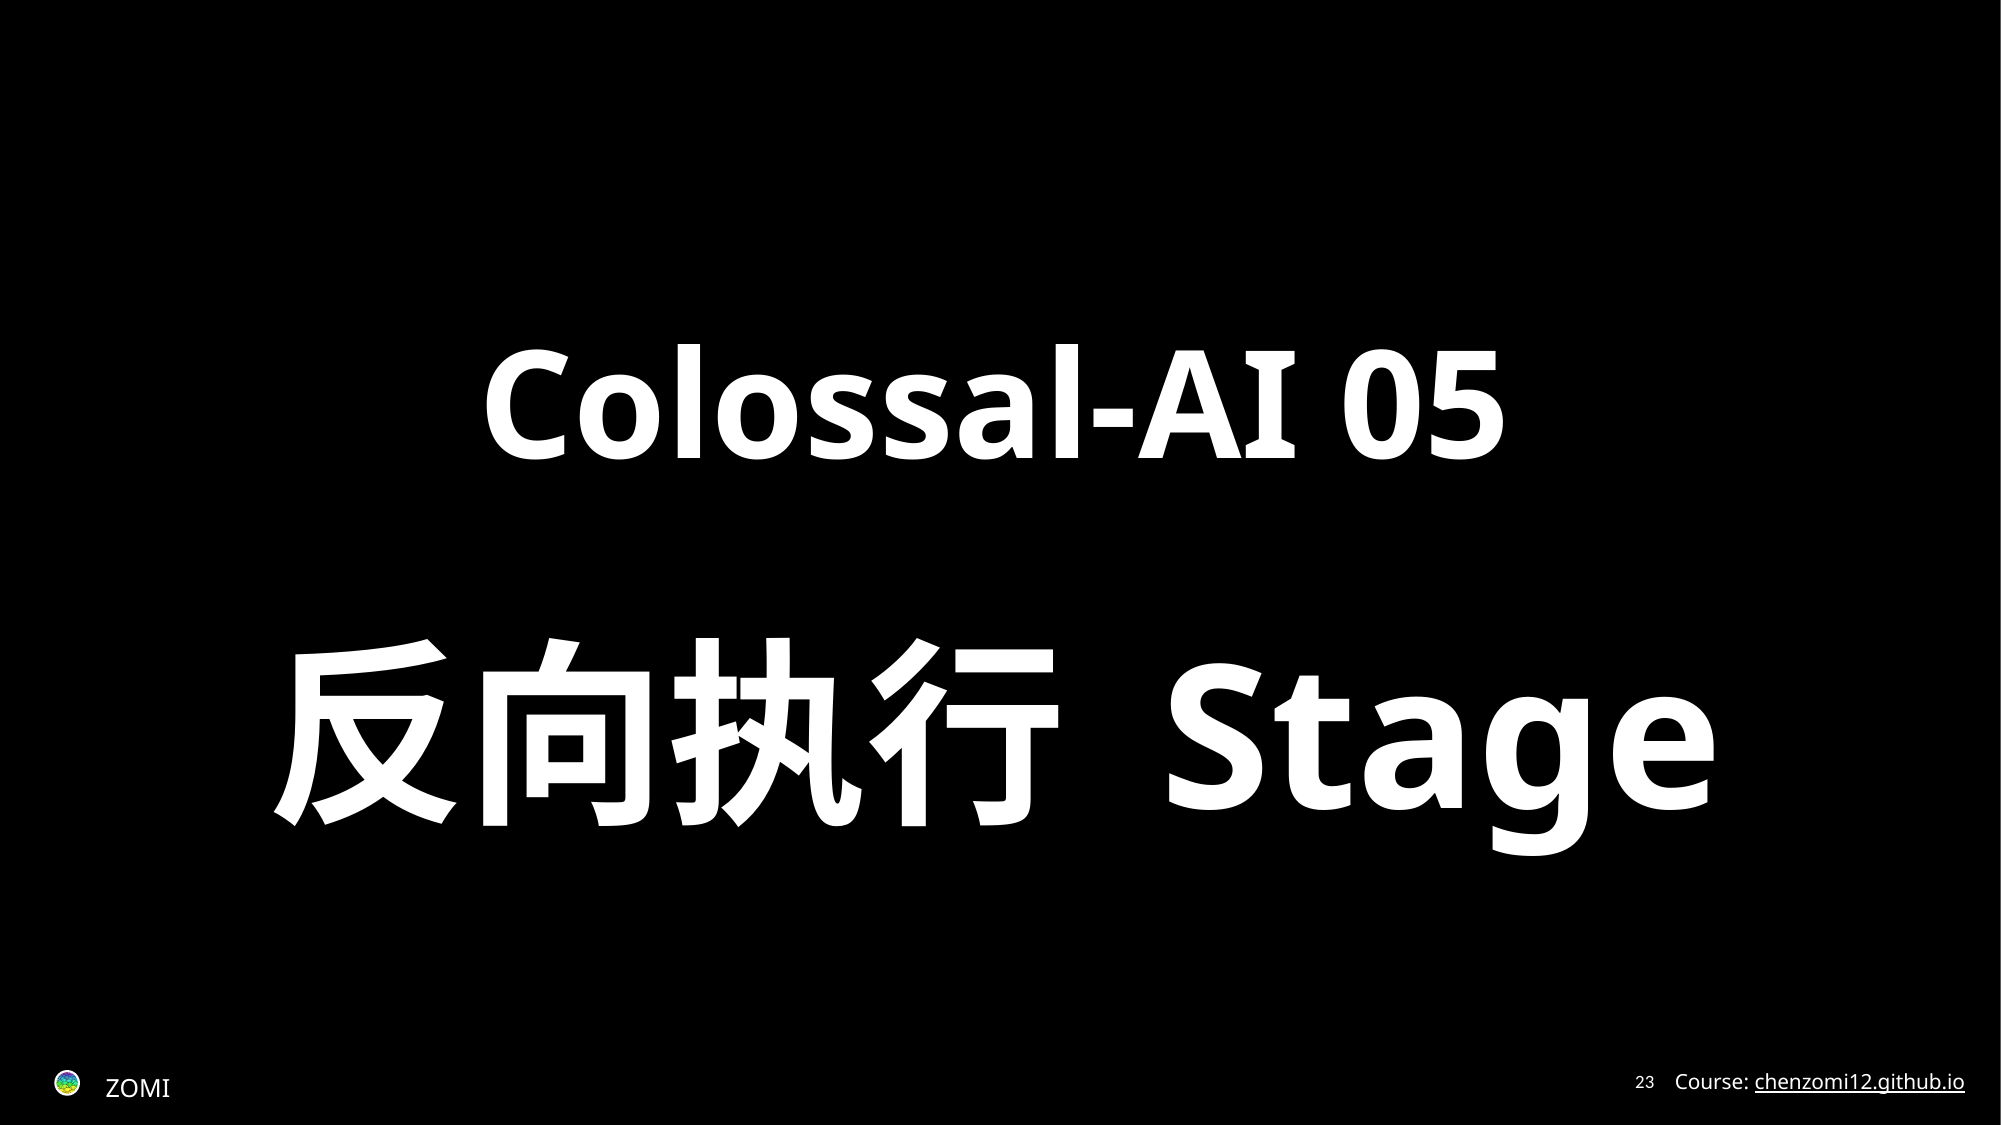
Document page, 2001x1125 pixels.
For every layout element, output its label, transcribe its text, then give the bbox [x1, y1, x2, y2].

list Colossal-AI 05 反向执行 Stage [79, 80, 1910, 986]
picture [57, 1073, 77, 1093]
